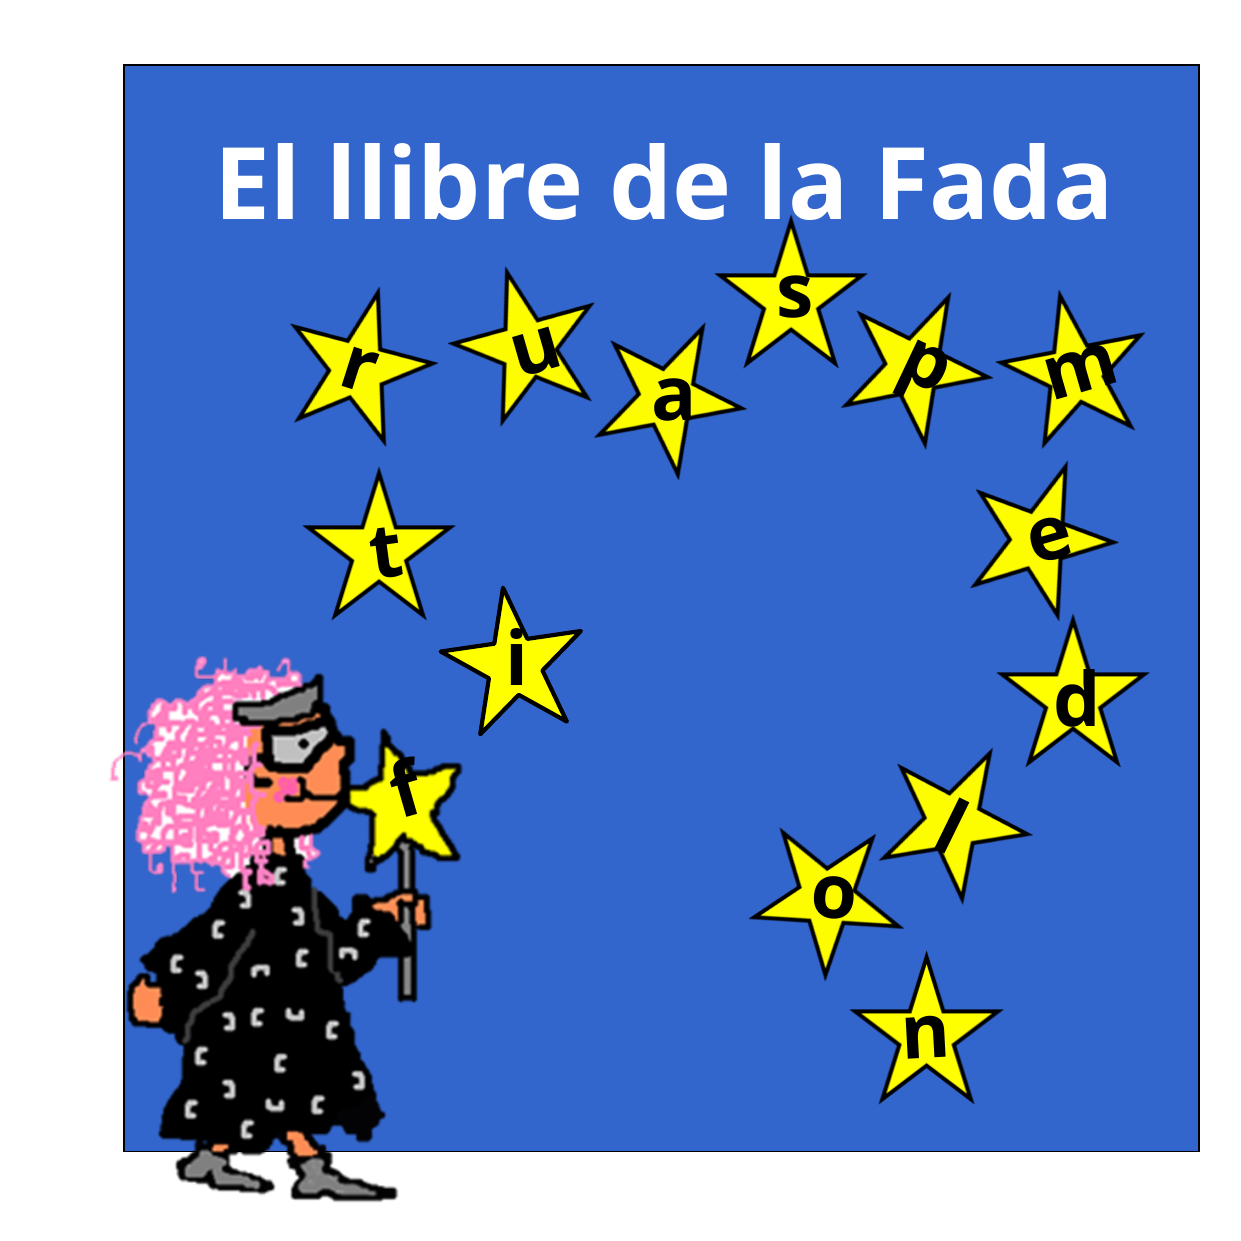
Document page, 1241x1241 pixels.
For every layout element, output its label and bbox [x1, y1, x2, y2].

text_box [90, 64, 1223, 1223]
